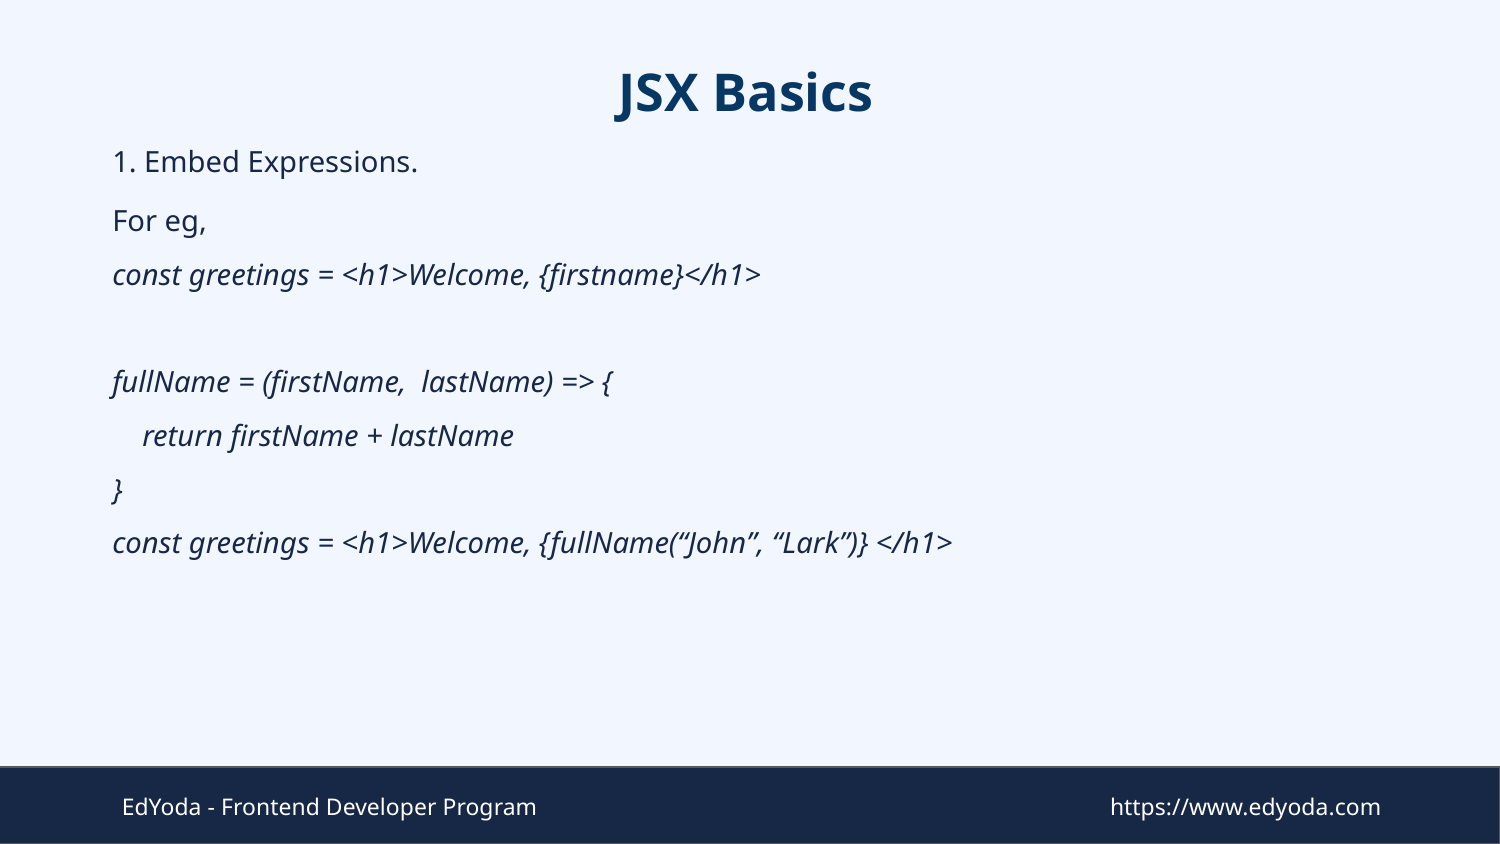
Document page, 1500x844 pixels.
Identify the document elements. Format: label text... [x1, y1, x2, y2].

text_box [0, 767, 1500, 844]
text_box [106, 776, 1398, 834]
text_box 1. Embed Expressions. For eg, const greetings = <h1>Welcome, {firstname}</h1> fullName = (firstName, lastName) => { return firstName + lastName } const greetings = <h1>Welcome, {fullName(“John”, “Lark”)} </h1> [97, 122, 1397, 686]
title JSX Basics [29, 35, 1462, 148]
